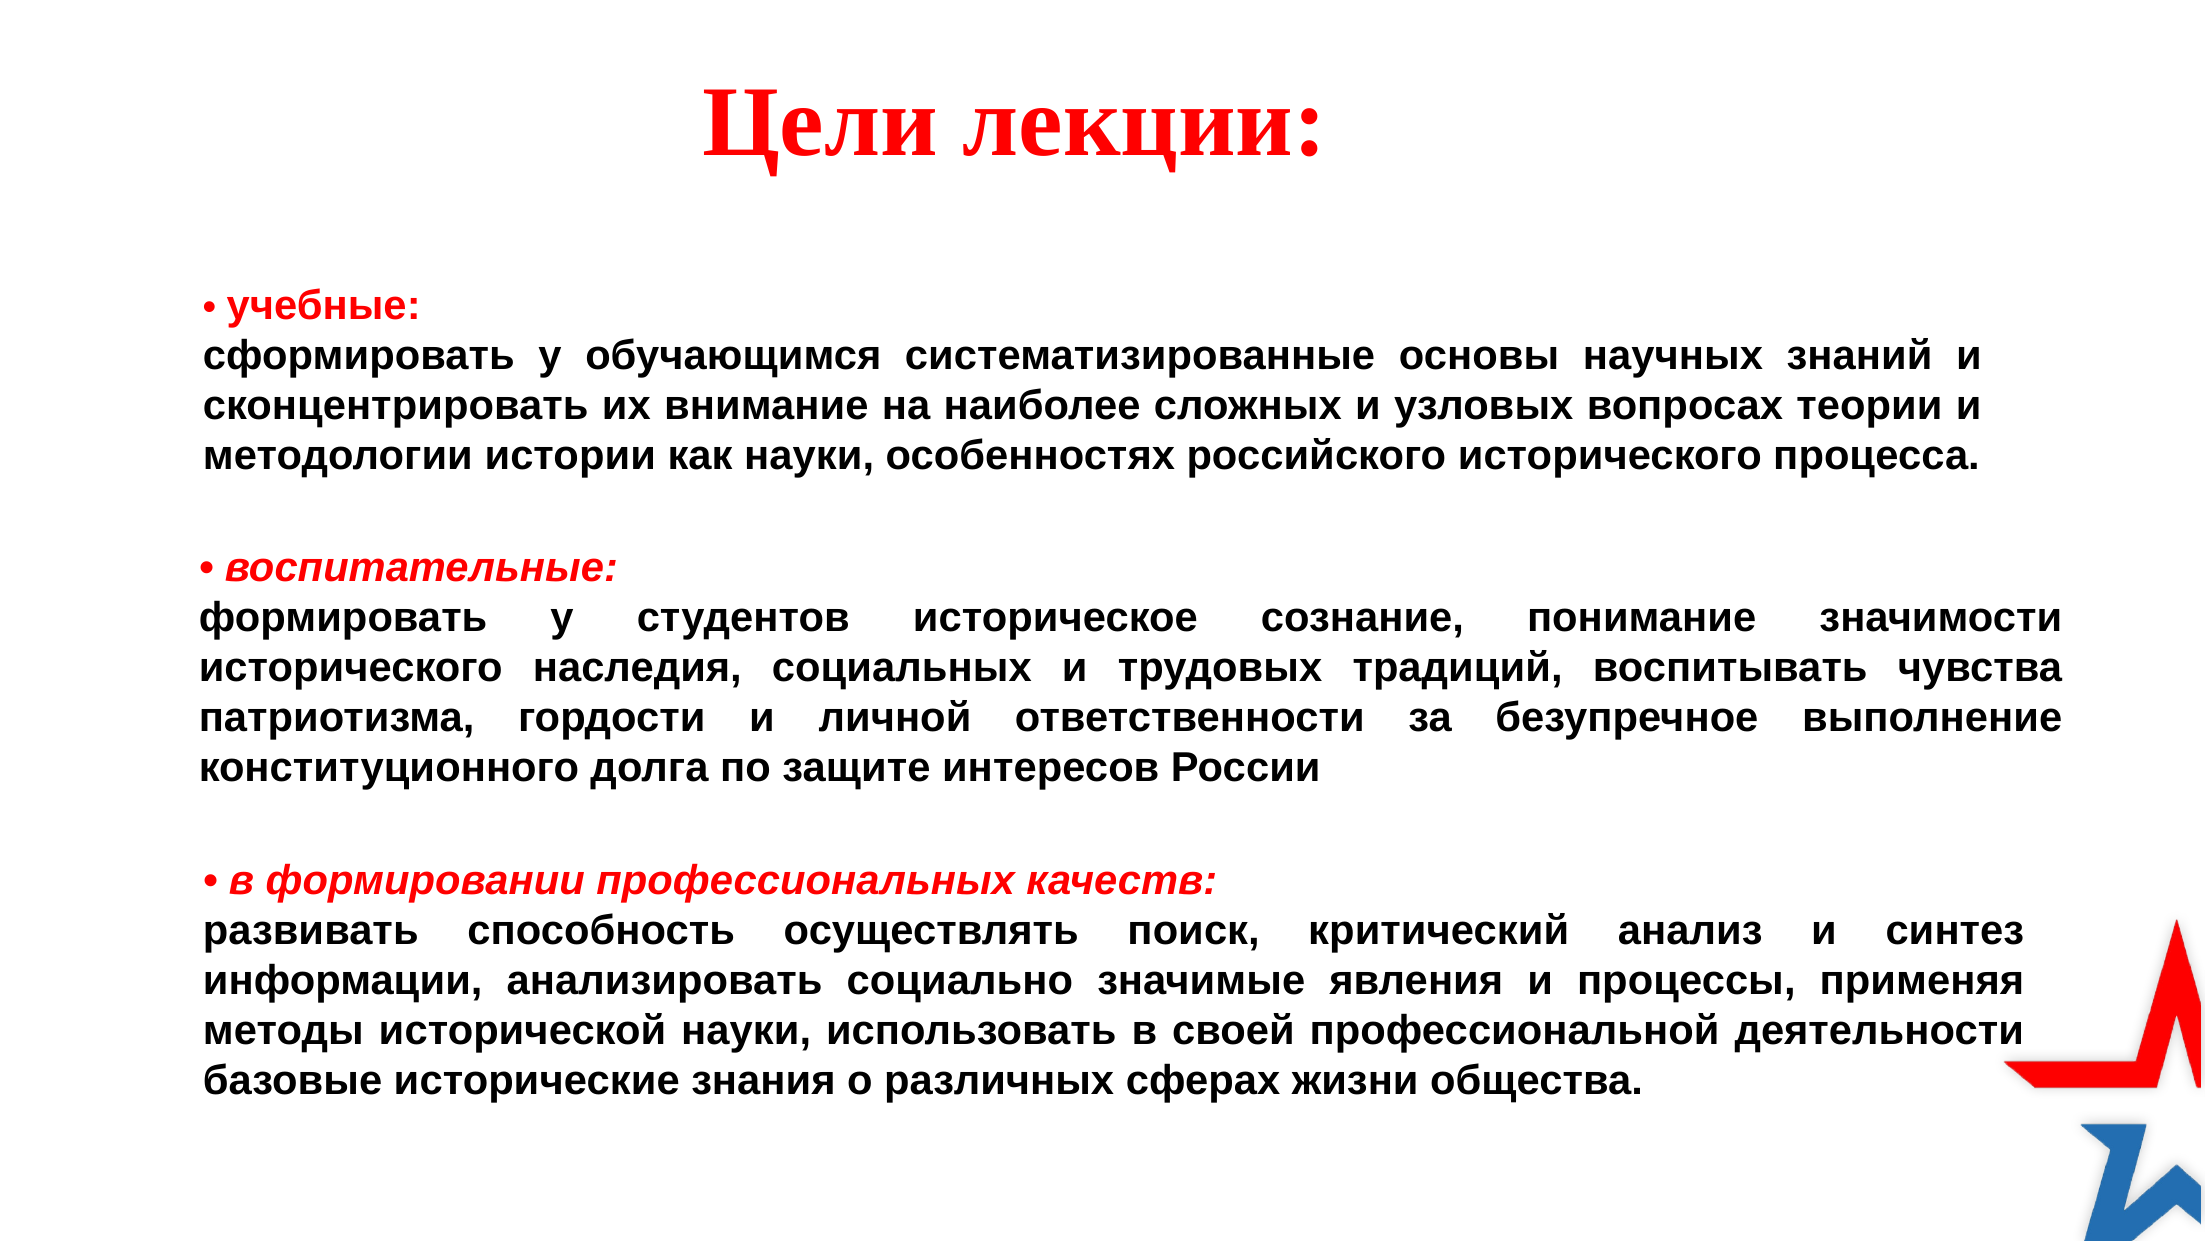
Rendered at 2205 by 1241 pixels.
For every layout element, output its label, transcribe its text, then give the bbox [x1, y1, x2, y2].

text_box • учебные: сформировать у обучающимся систематизированные основы научных знаний и сконцентрировать их внимание на наиболее сложных и узловых вопросах теории и методологии истории как науки, особенностях российского исторического процесса. [188, 270, 1998, 486]
picture [1954, 903, 2201, 1241]
text_box Цели лекции: [687, 47, 1378, 183]
text_box • воспитательные: формировать у студентов историческое сознание, понимание значимости исторического наследия, социальных и трудовых традиций, воспитывать чувства патриотизма, гордости и личной ответственности за безупречное выполнение конституционного долга по защите интересов России [184, 532, 2078, 798]
text_box • в формировании профессиональных качеств: развивать способность осуществлять поиск, критический анализ и синтез информации, анализировать социально значимые явления и процессы, применяя методы исторической науки, использовать в своей профессиональной деятельности базовые исторические знания о различных сферах жизни общества. [188, 845, 2040, 1111]
